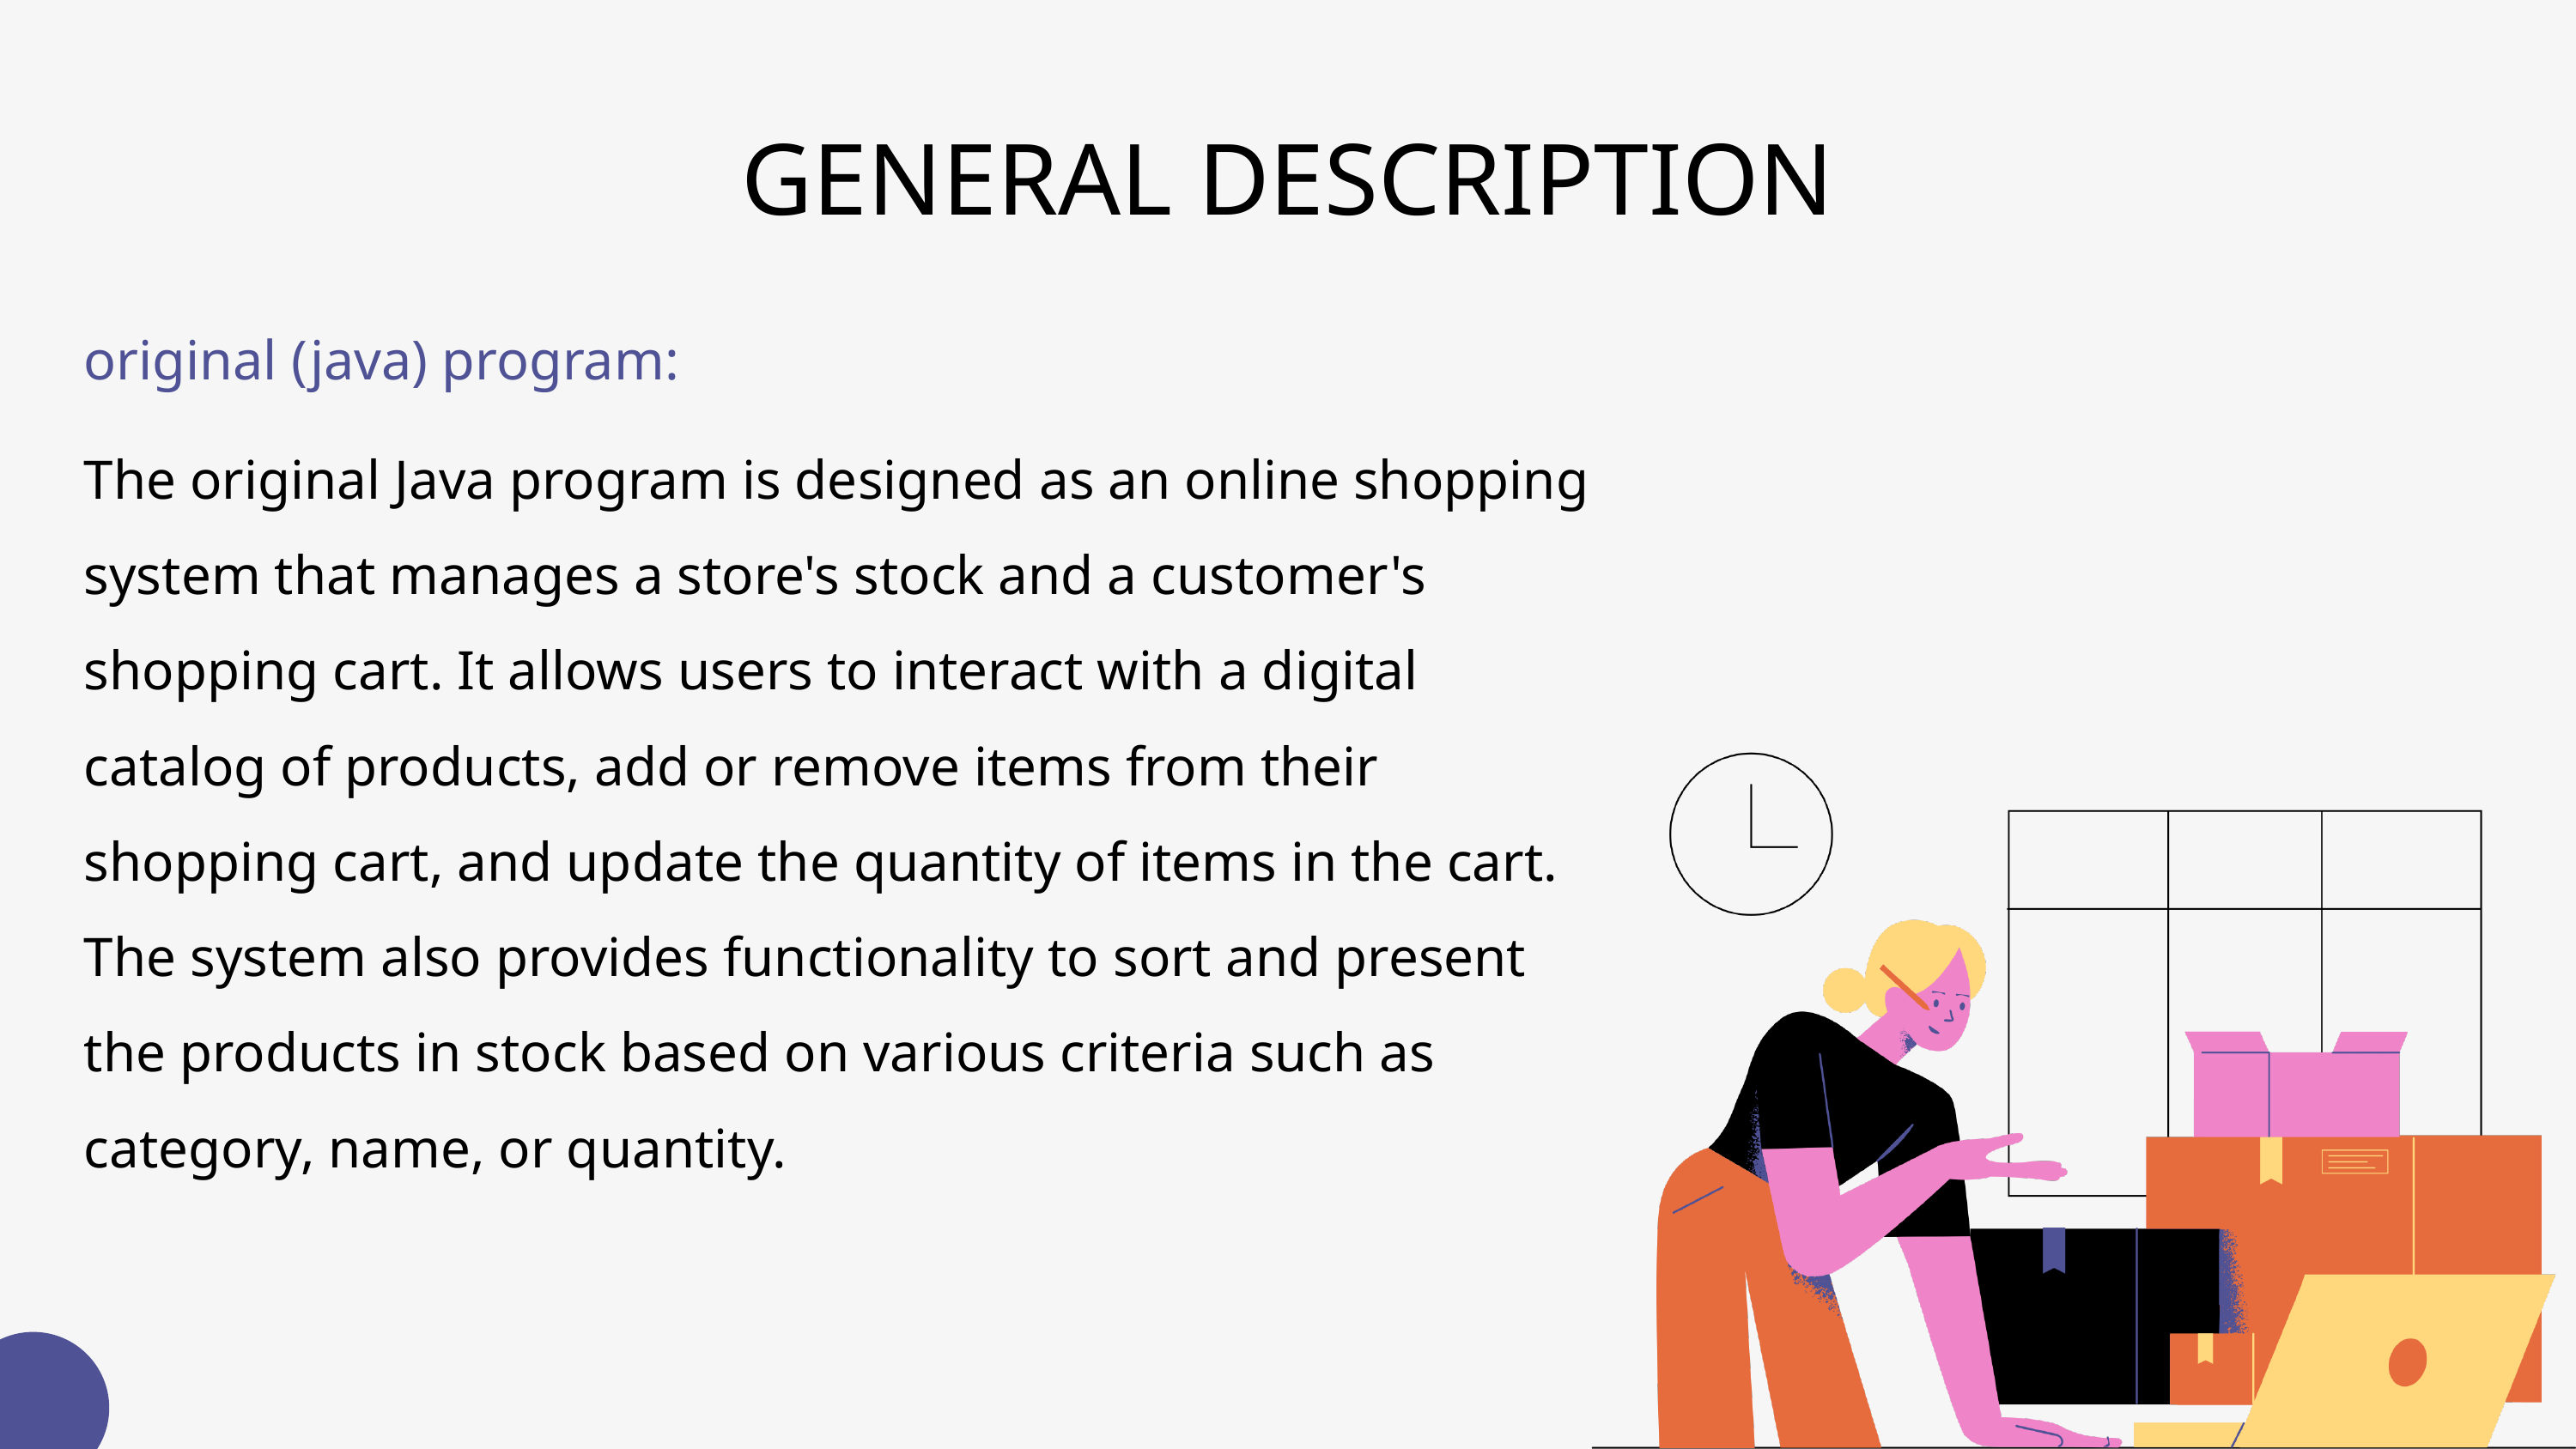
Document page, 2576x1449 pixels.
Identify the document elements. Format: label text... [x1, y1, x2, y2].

text_box [1591, 752, 2576, 1449]
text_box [83, 324, 1593, 1158]
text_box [0, 1331, 110, 1449]
text_box GENERAL DESCRIPTION [71, 116, 2505, 235]
